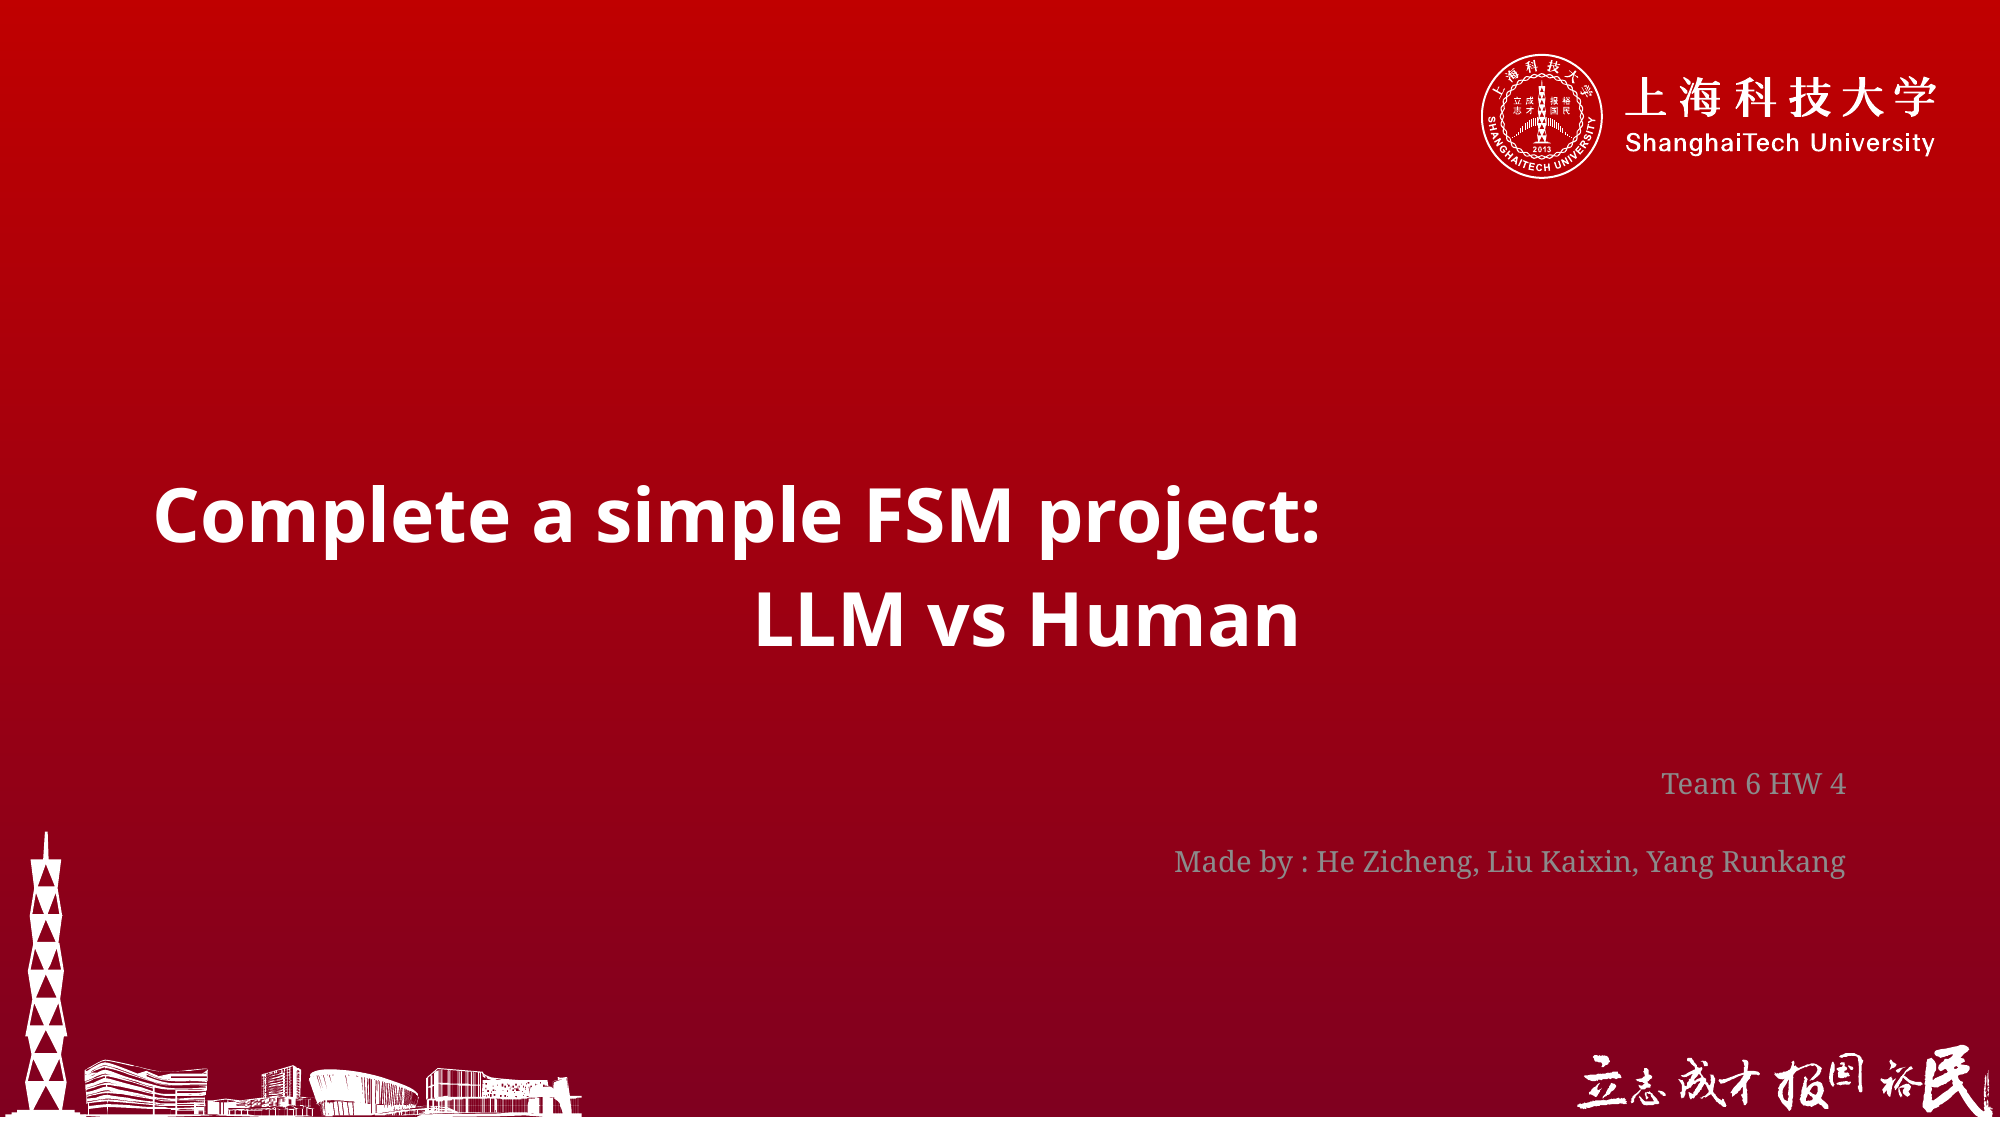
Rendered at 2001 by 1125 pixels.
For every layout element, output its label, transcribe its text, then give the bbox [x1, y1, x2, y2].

title Complete a simple FSM project: LLM vs Human [137, 443, 1863, 669]
list Team 6 HW 4 Made by : He Zicheng, Liu Kaixin, Yang Runkang [136, 752, 1862, 924]
